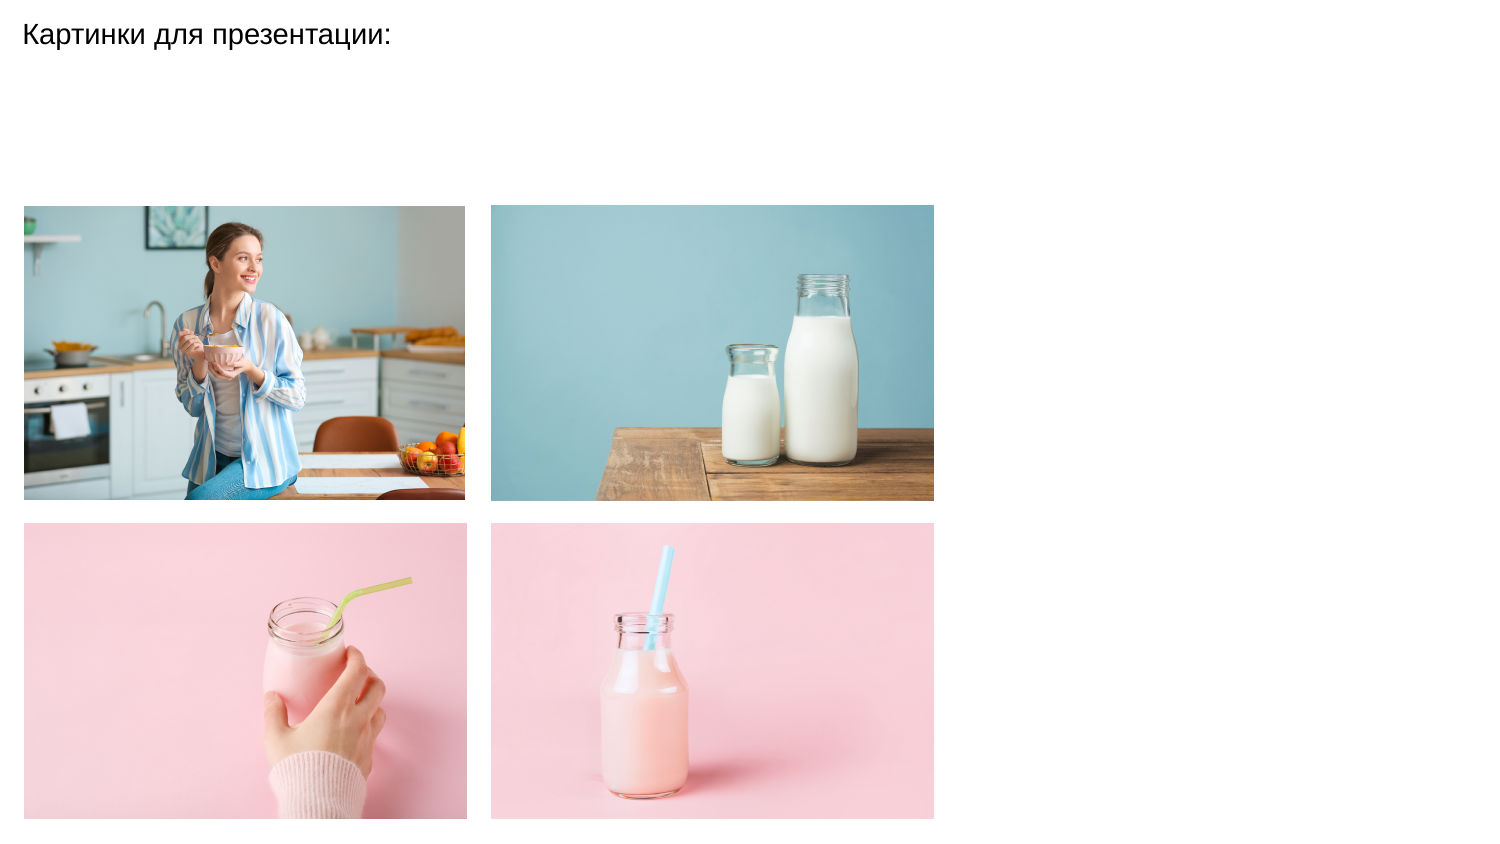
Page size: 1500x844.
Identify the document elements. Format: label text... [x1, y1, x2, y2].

picture [491, 523, 934, 819]
picture [491, 205, 934, 501]
picture [24, 206, 465, 500]
picture [24, 523, 467, 819]
text_box Картинки для презентации: [7, 0, 500, 65]
